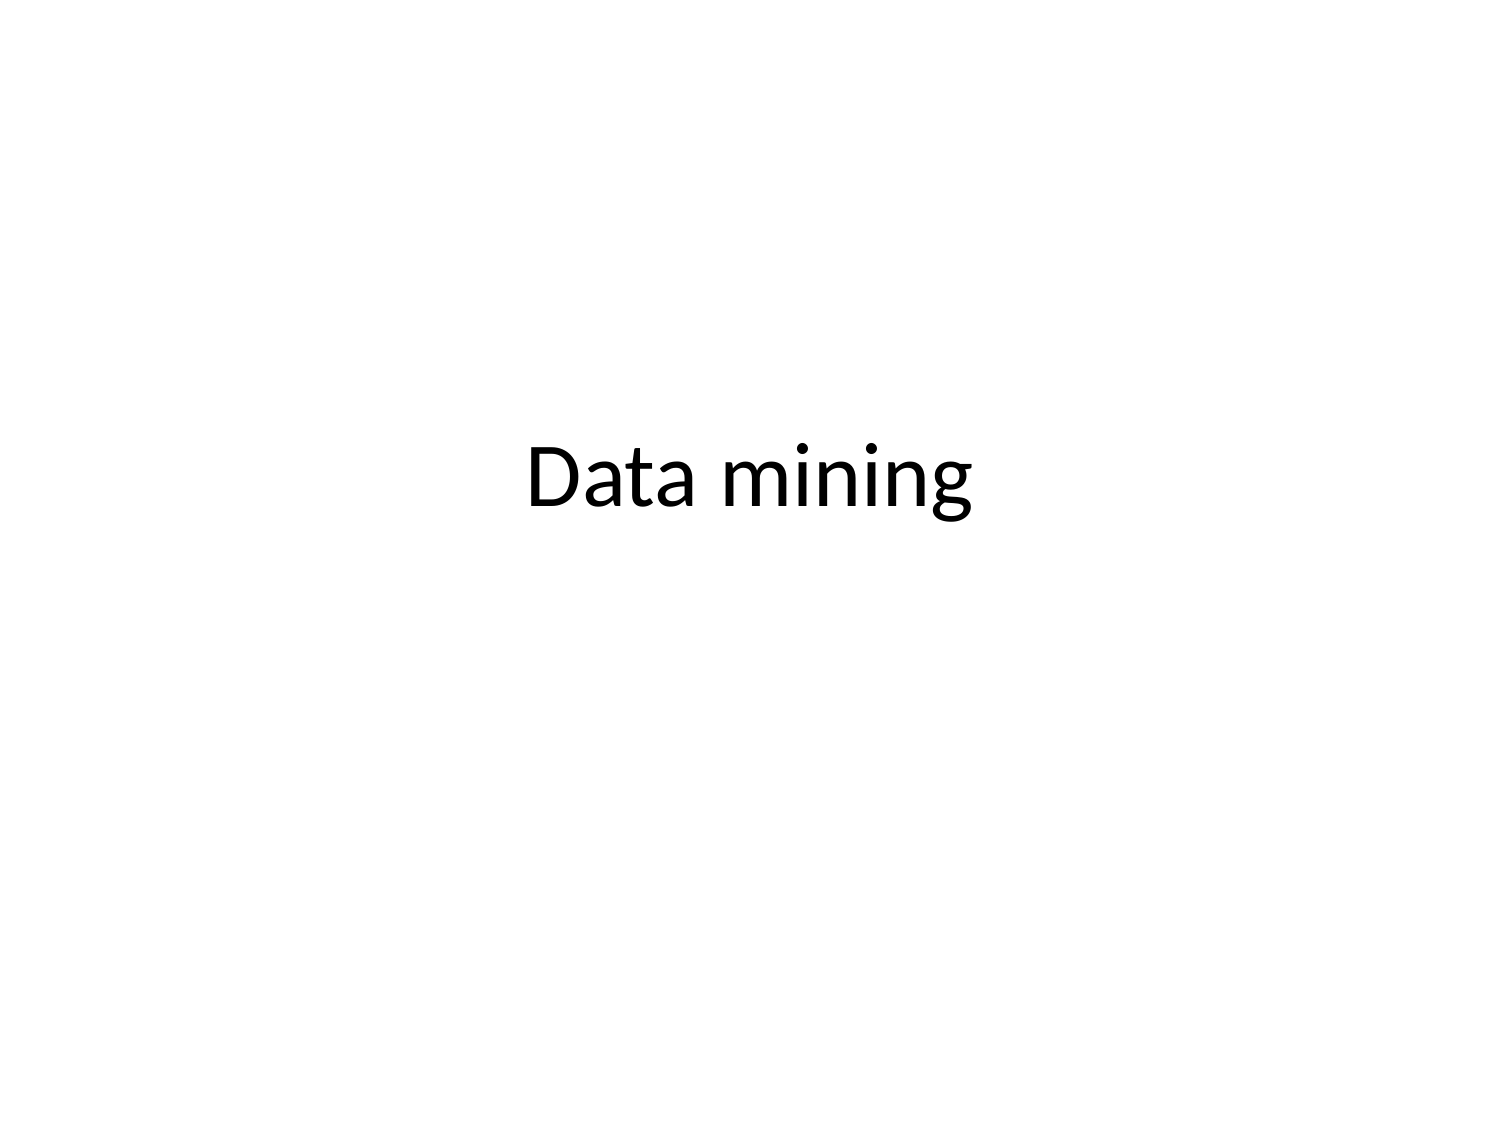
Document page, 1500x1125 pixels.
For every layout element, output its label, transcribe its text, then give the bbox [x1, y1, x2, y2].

title Data mining [112, 349, 1388, 591]
